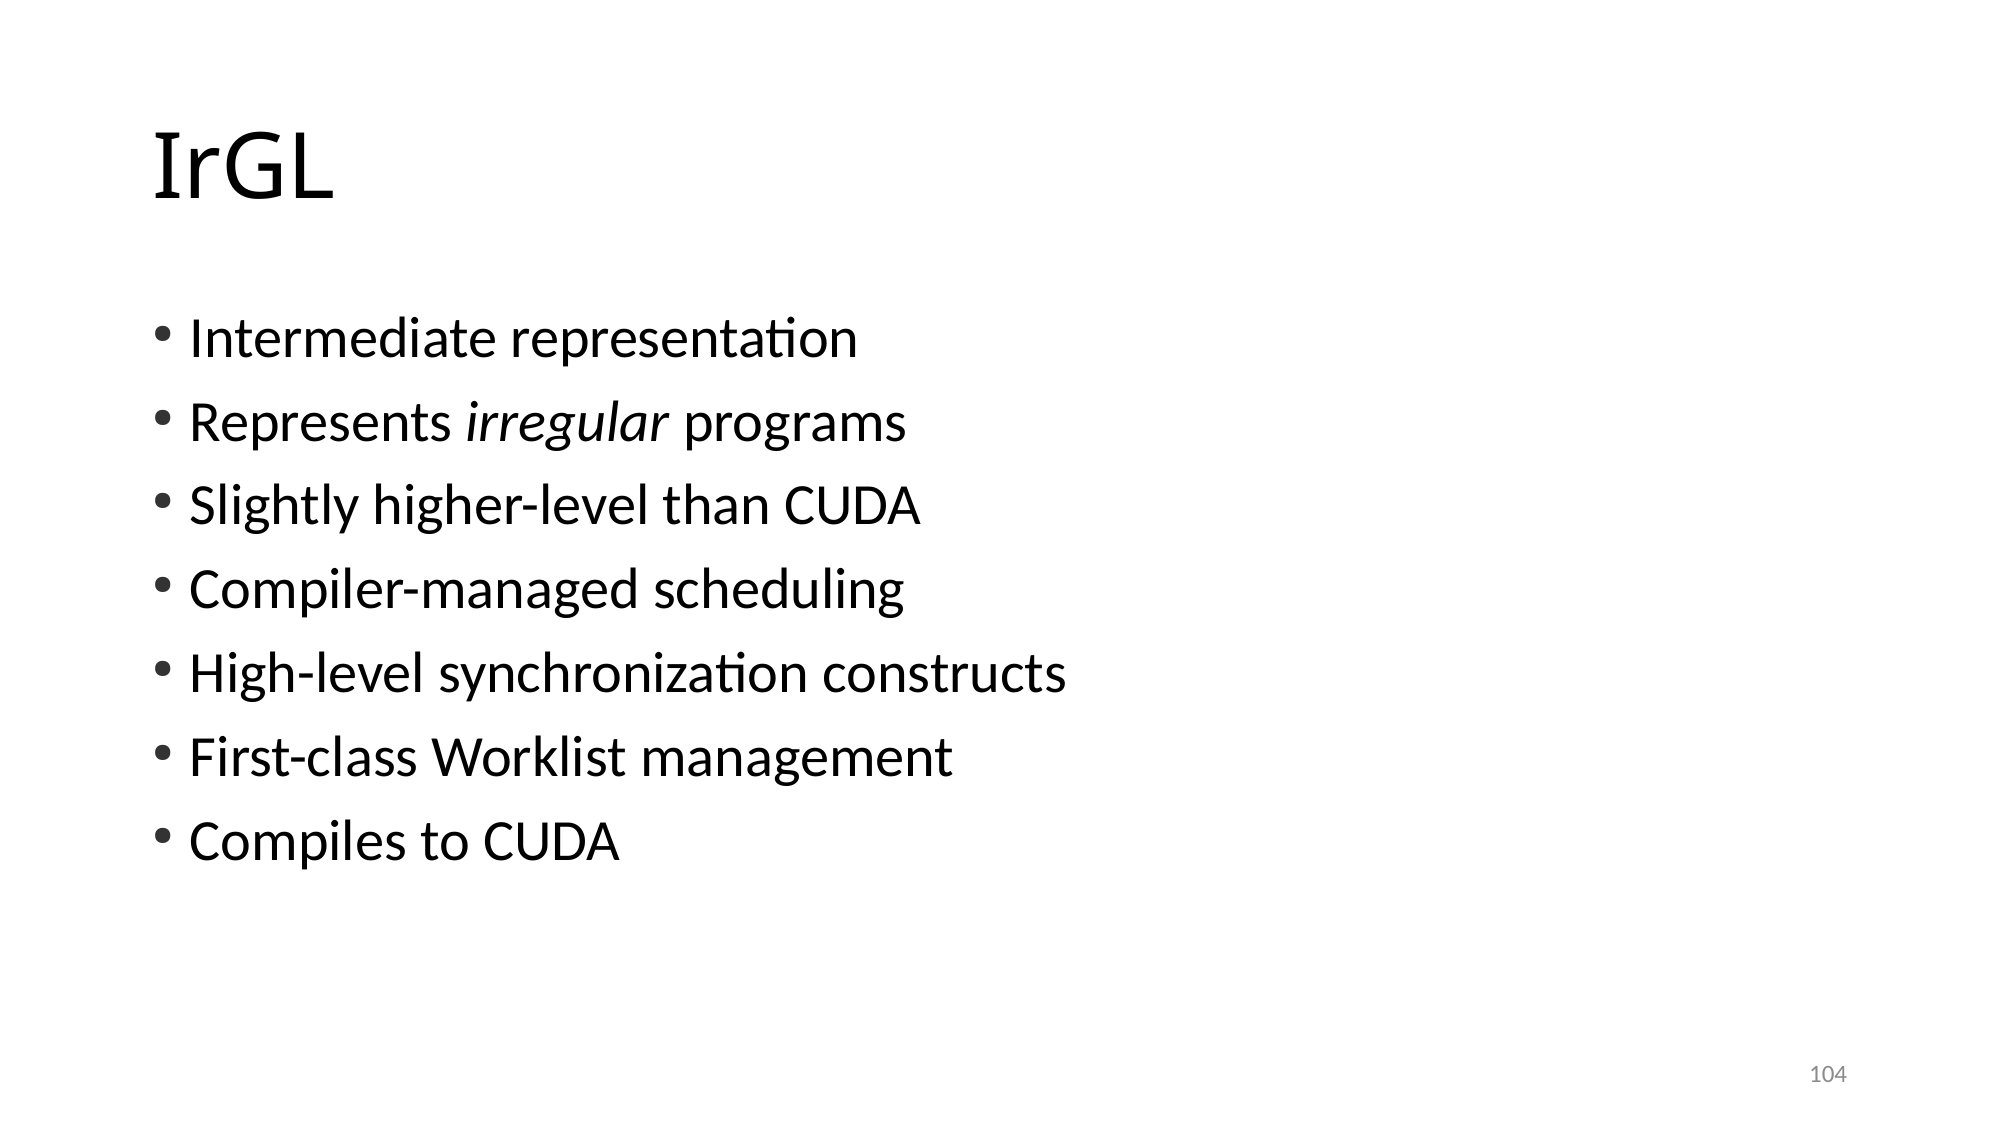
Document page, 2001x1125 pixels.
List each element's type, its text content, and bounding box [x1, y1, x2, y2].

slide_number 104 [1412, 1042, 1863, 1103]
title IrGL [137, 67, 1863, 271]
list Intermediate representation Represents irregular programs Slightly higher-level than CUDA Compiler-managed scheduling High-level synchronization constructs First-class Worklist management Compiles to CUDA [137, 299, 1863, 1014]
